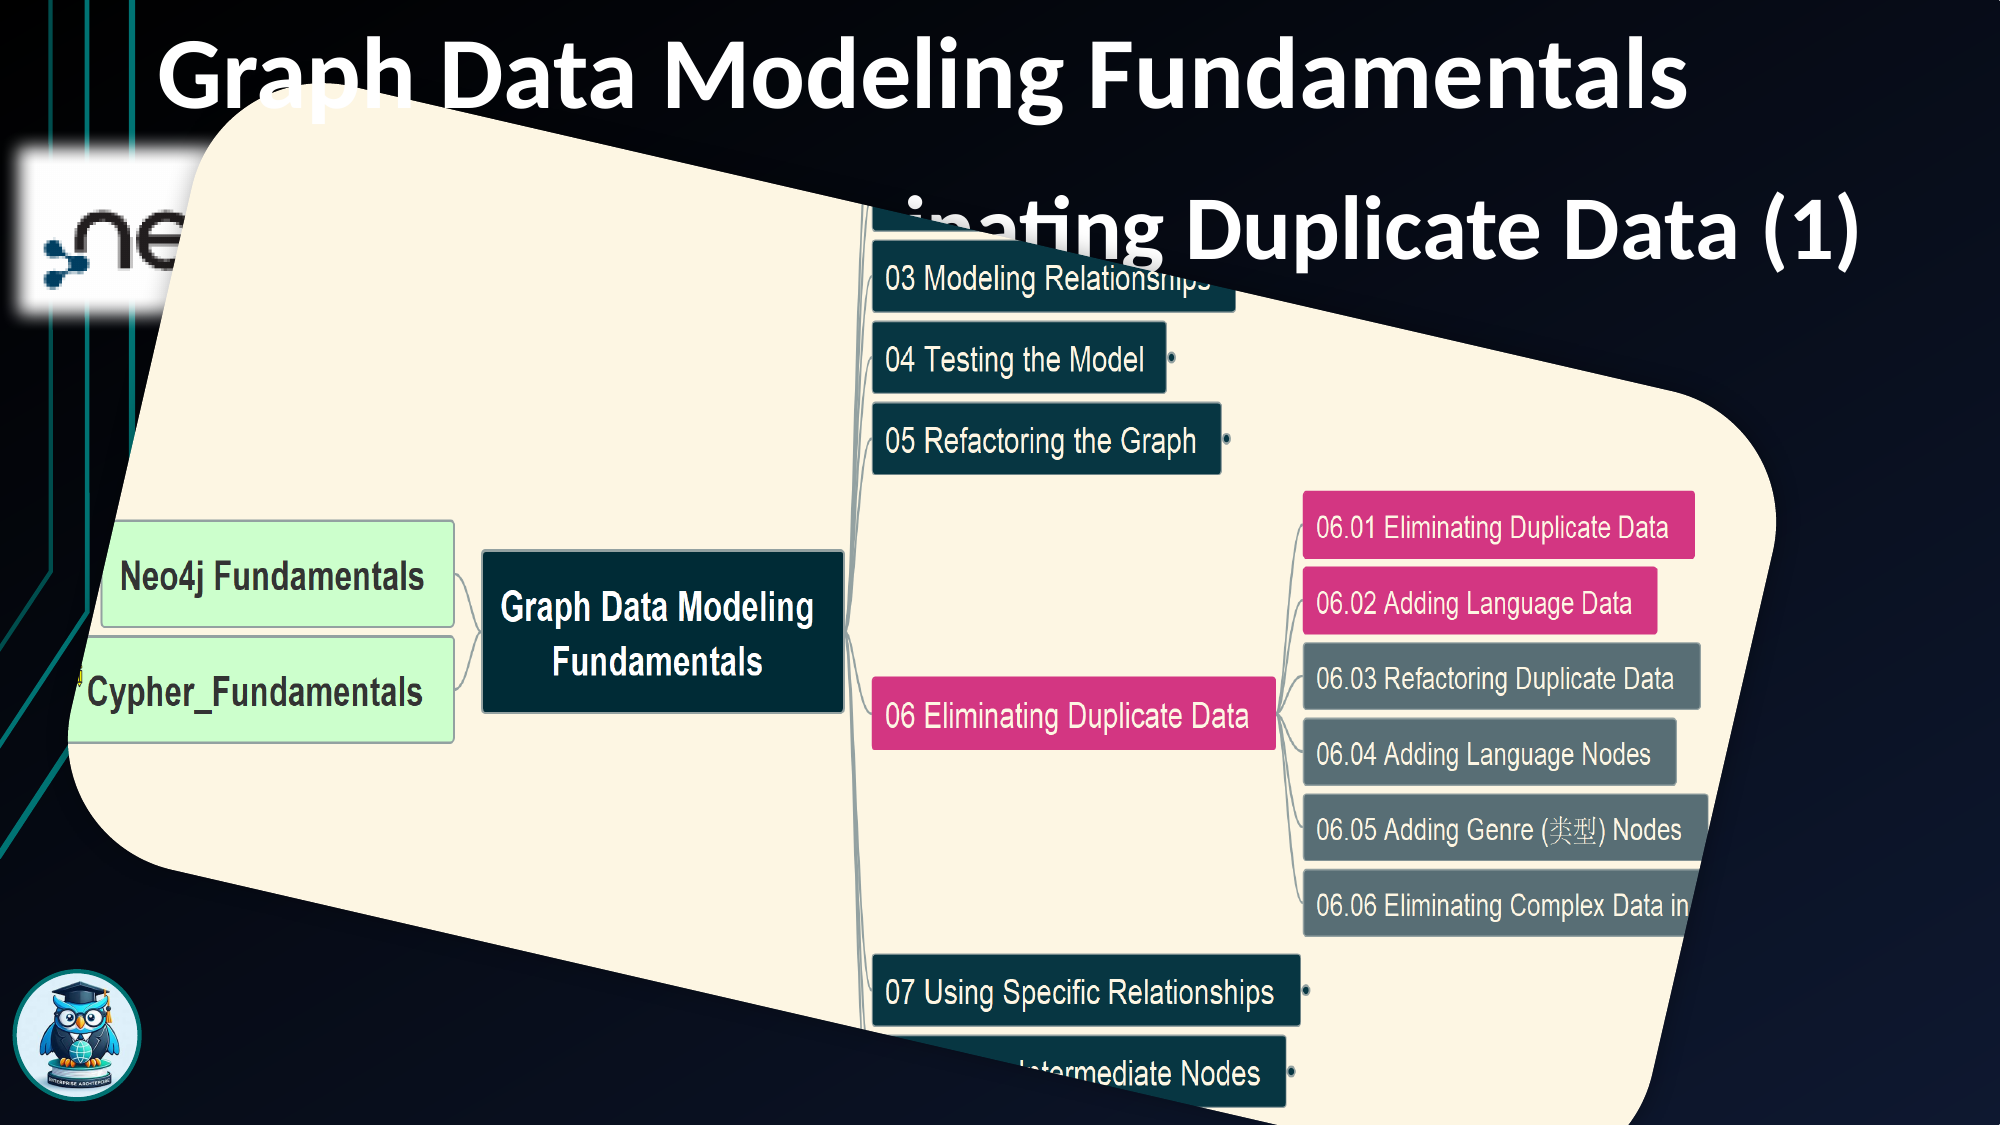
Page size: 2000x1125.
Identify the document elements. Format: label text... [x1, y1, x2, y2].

title 6. Eliminating Duplicate Data (1) [687, 129, 1888, 331]
text_box Graph Data Modeling Fundamentals [137, 4, 1775, 147]
picture [0, 129, 1777, 1125]
text_box [12, 969, 142, 1102]
